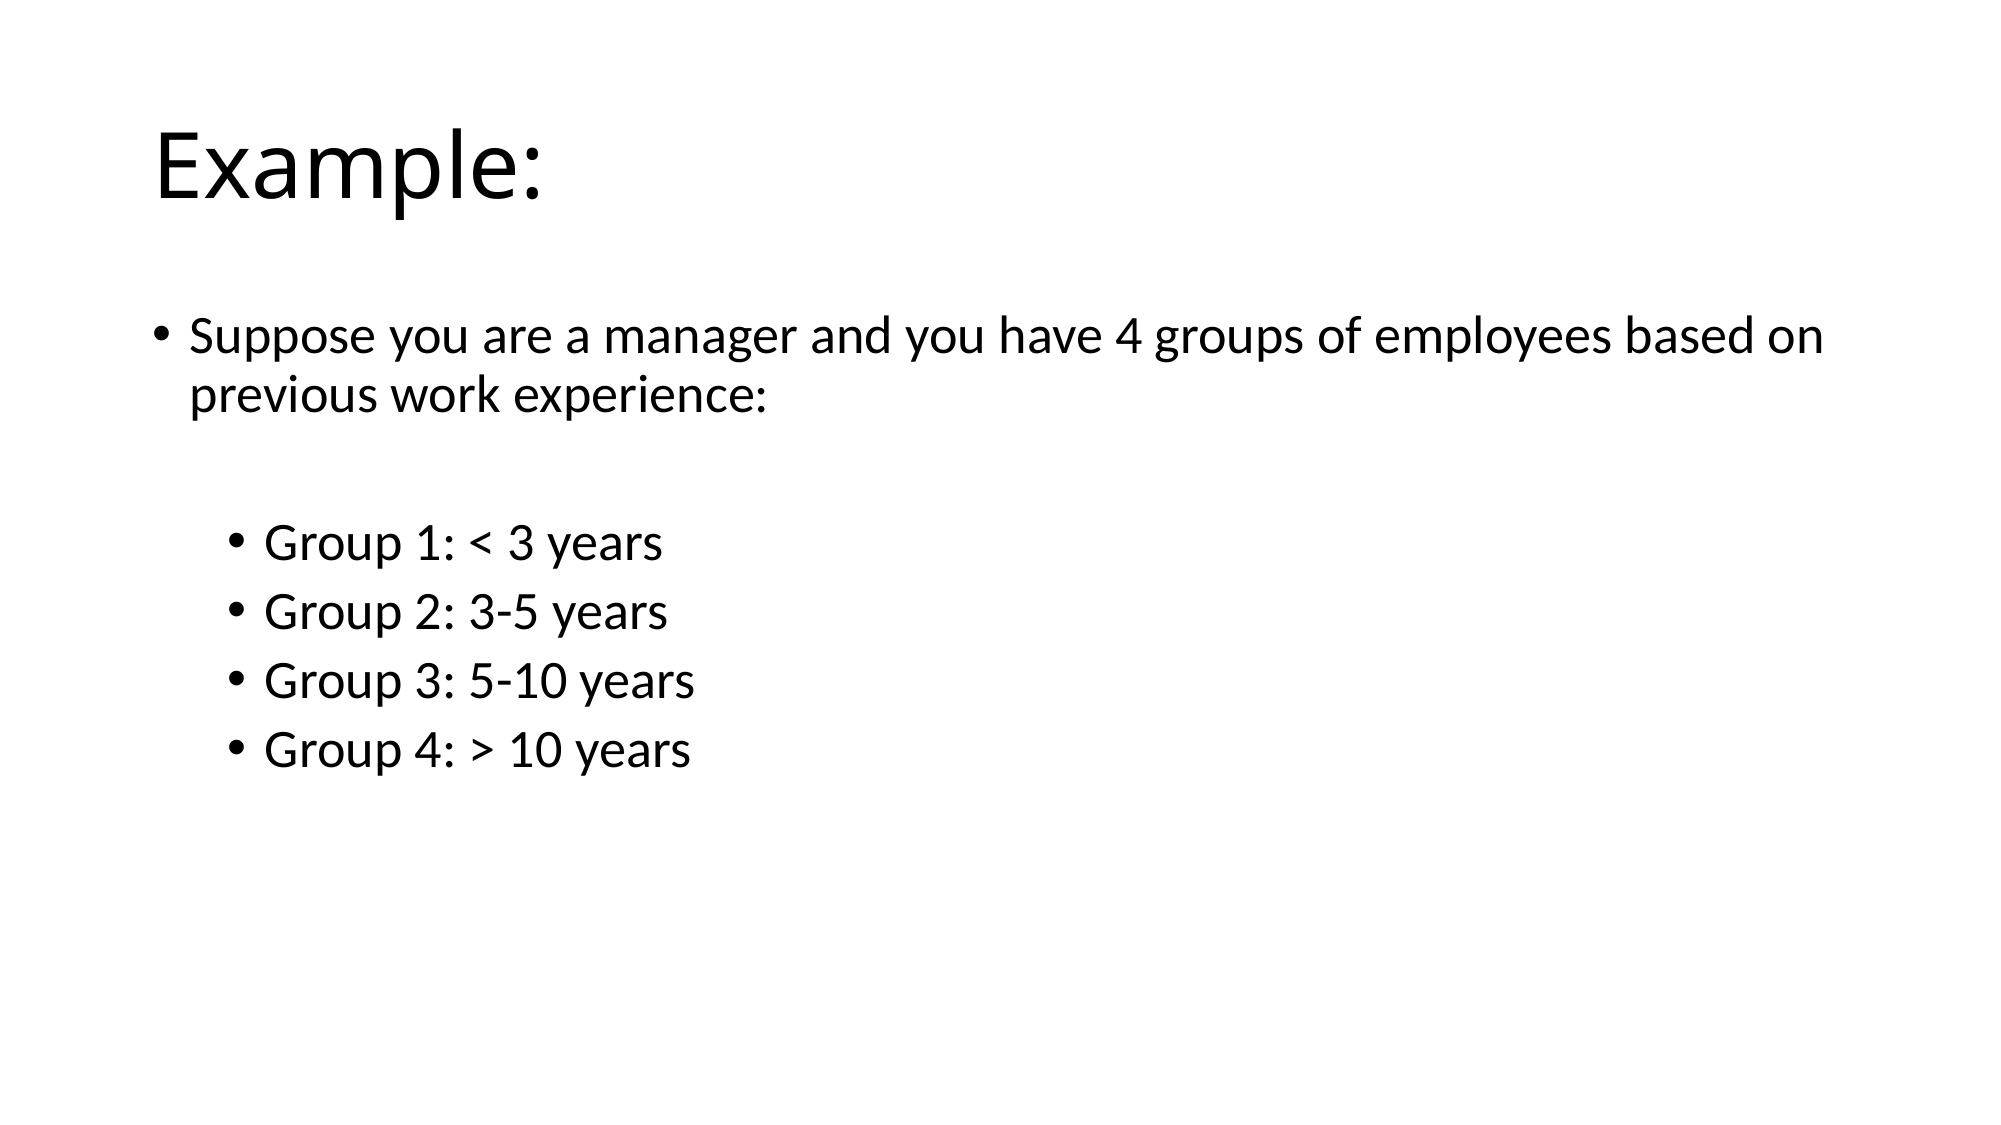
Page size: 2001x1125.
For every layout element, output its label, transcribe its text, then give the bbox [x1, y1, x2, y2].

list Suppose you are a manager and you have 4 groups of employees based on previous work experience: Group 1: < 3 years Group 2: 3-5 years Group 3: 5-10 years Group 4: > 10 years [137, 299, 1863, 1014]
title Example: [137, 59, 1863, 278]
